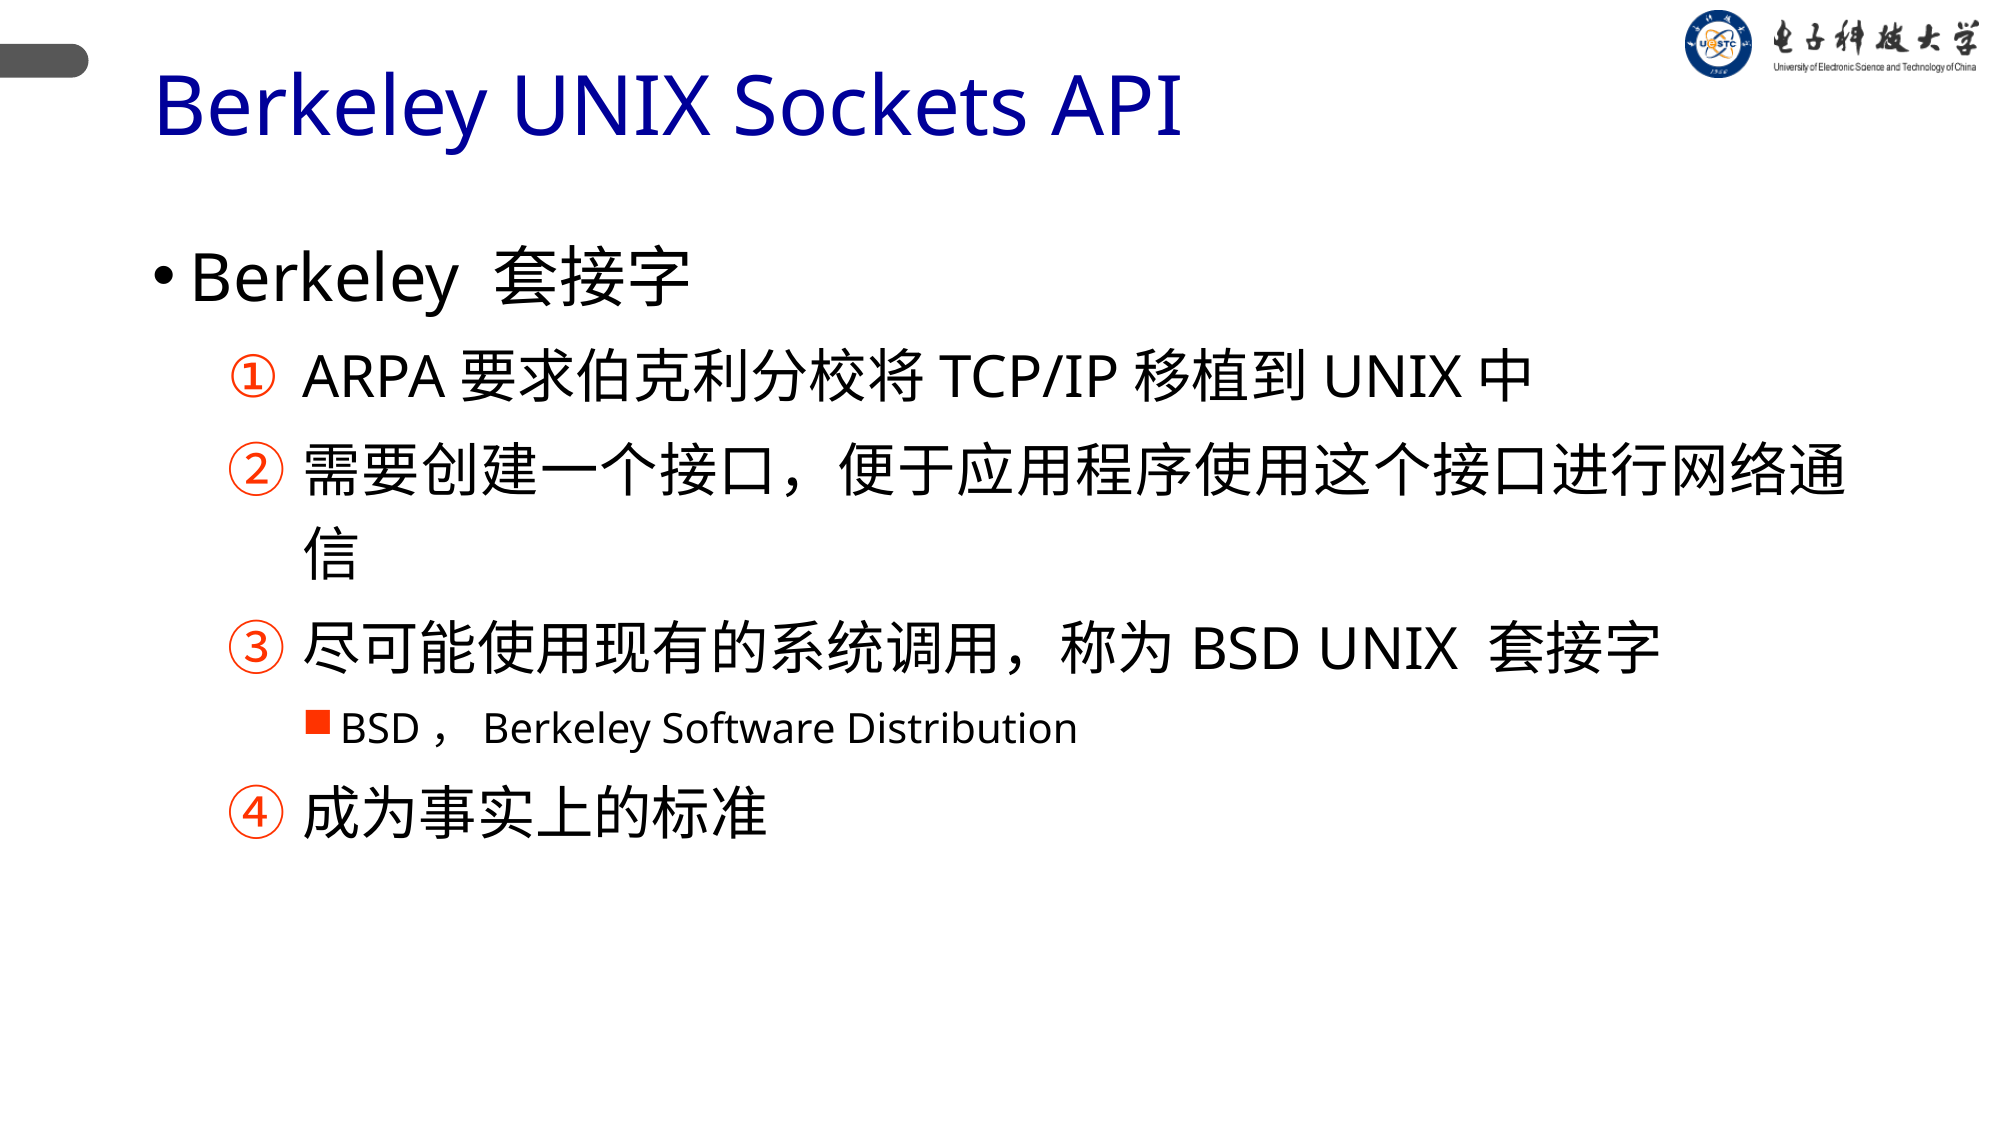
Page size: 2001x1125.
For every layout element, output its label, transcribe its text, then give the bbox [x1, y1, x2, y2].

picture [1685, 10, 1979, 78]
list Berkeley 套接字 ARPA要求伯克利分校将TCP/IP移植到UNIX中 需要创建一个接口，便于应用程序使用这个接口进行网络通信 尽可能使用现有的系统调用，称为BSD UNIX 套接字 BSD，Berkeley Software Distribution 成为事实上的标准 [137, 211, 1863, 1097]
title Berkeley UNIX Sockets API [137, 43, 1686, 174]
